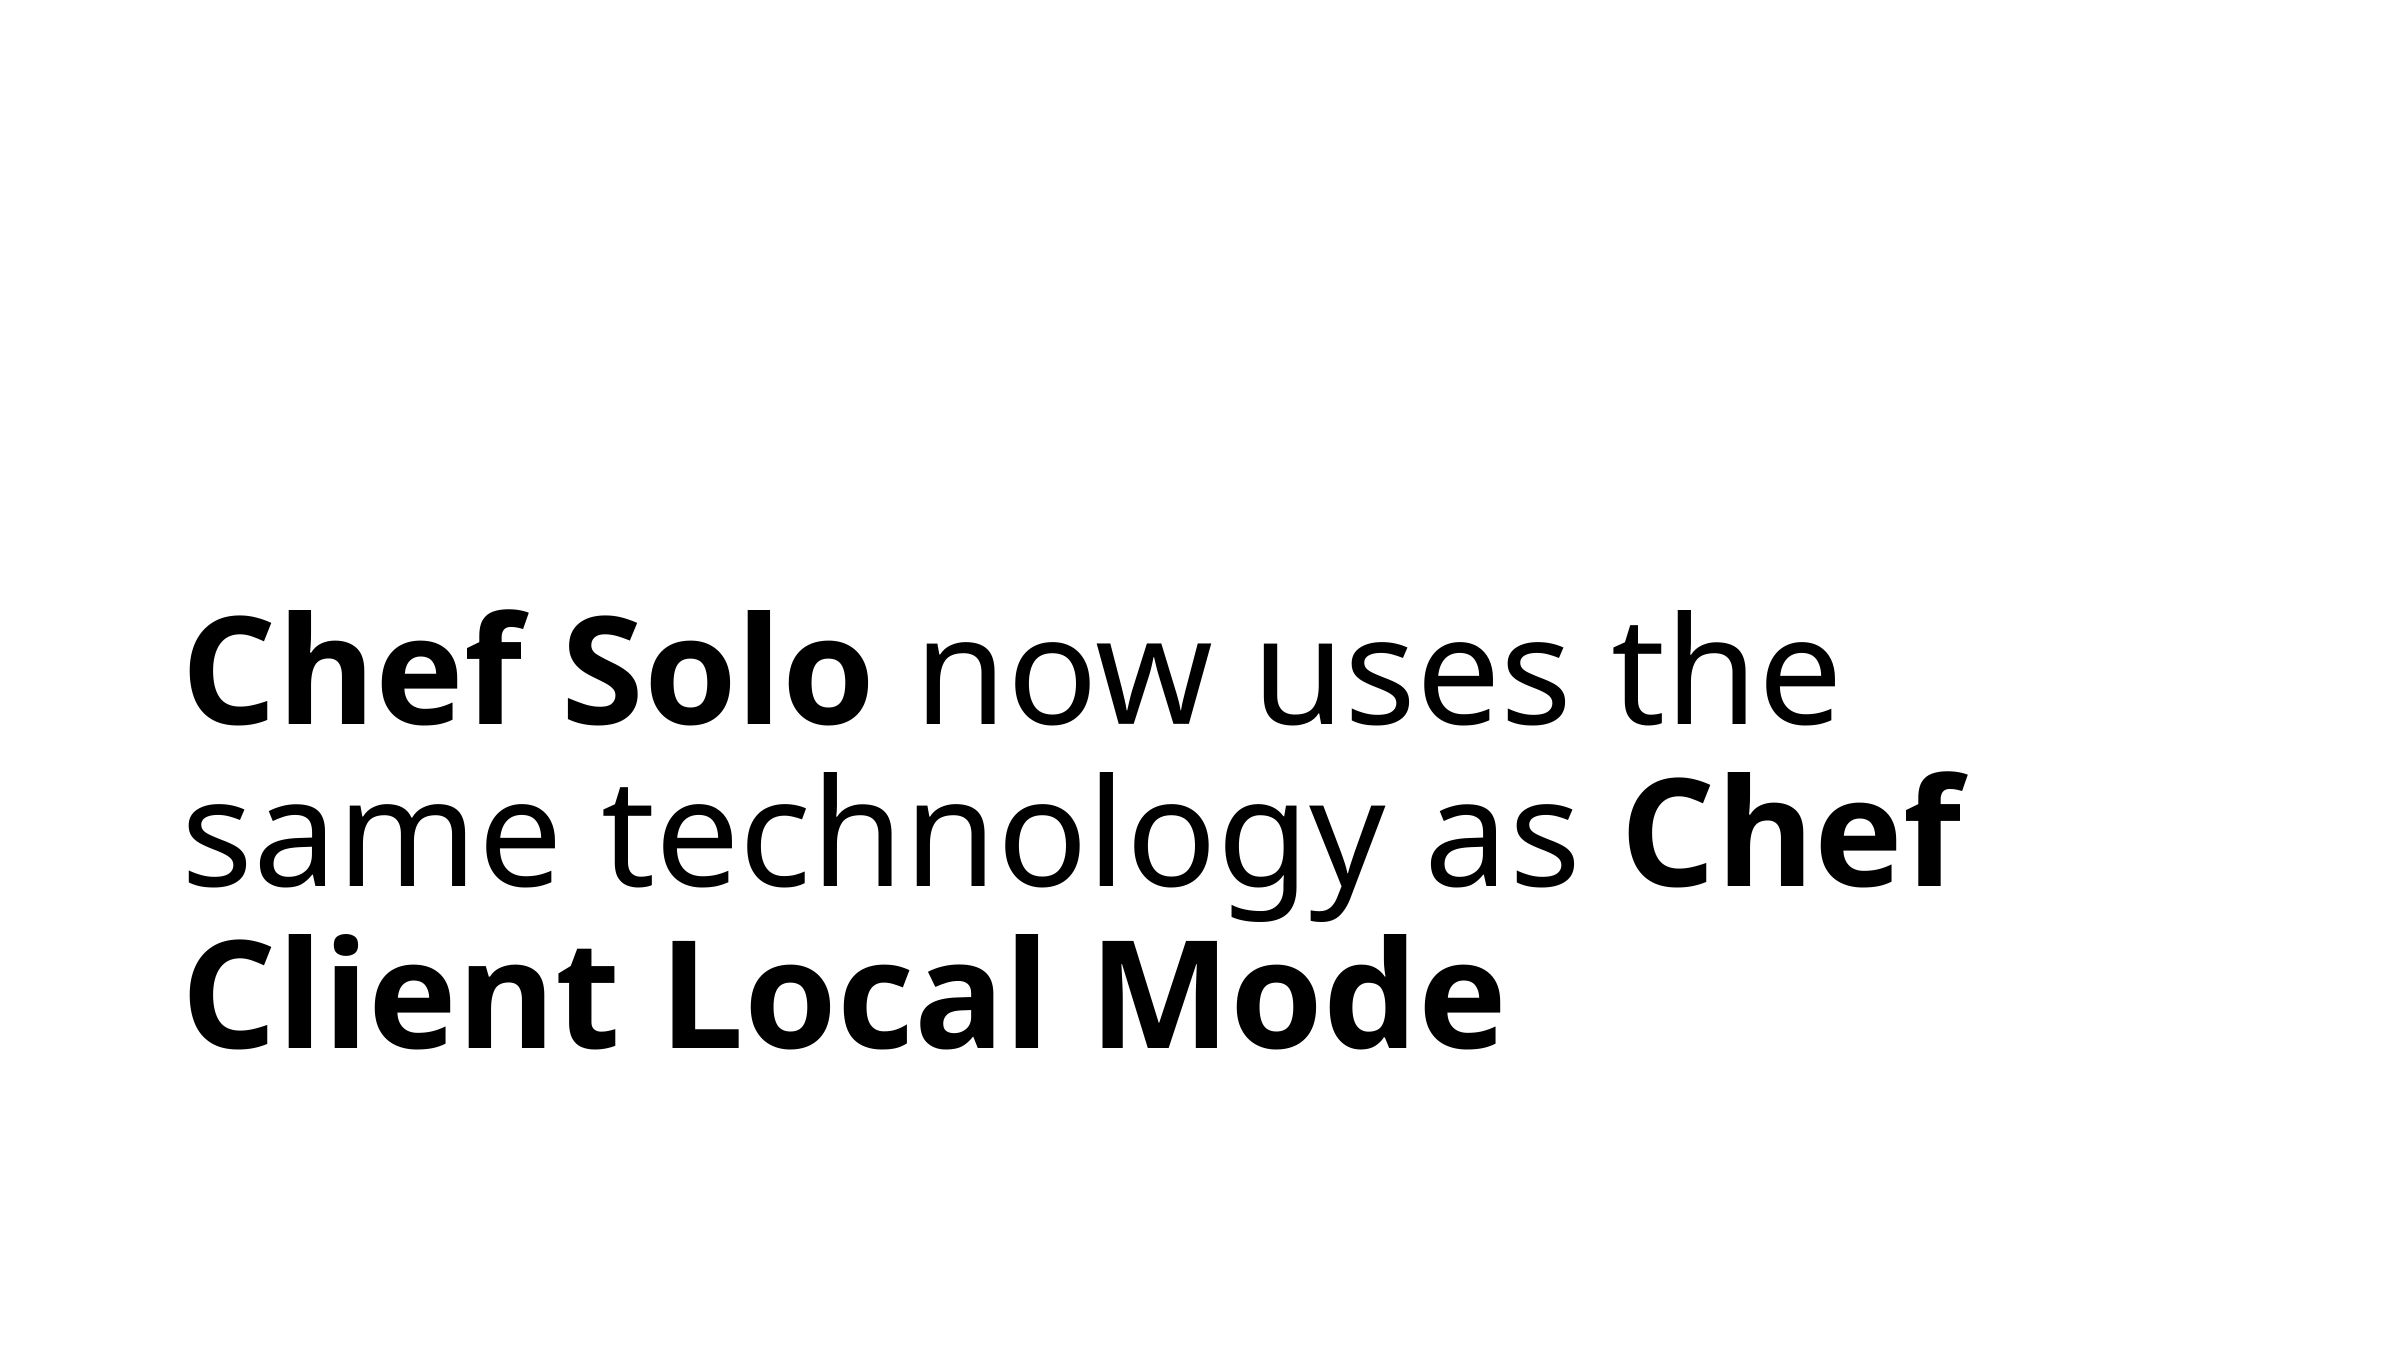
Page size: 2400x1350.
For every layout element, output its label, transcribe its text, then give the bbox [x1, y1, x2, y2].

title Chef Solo now uses the same technology as Chef Client Local Mode [163, 336, 2234, 1090]
